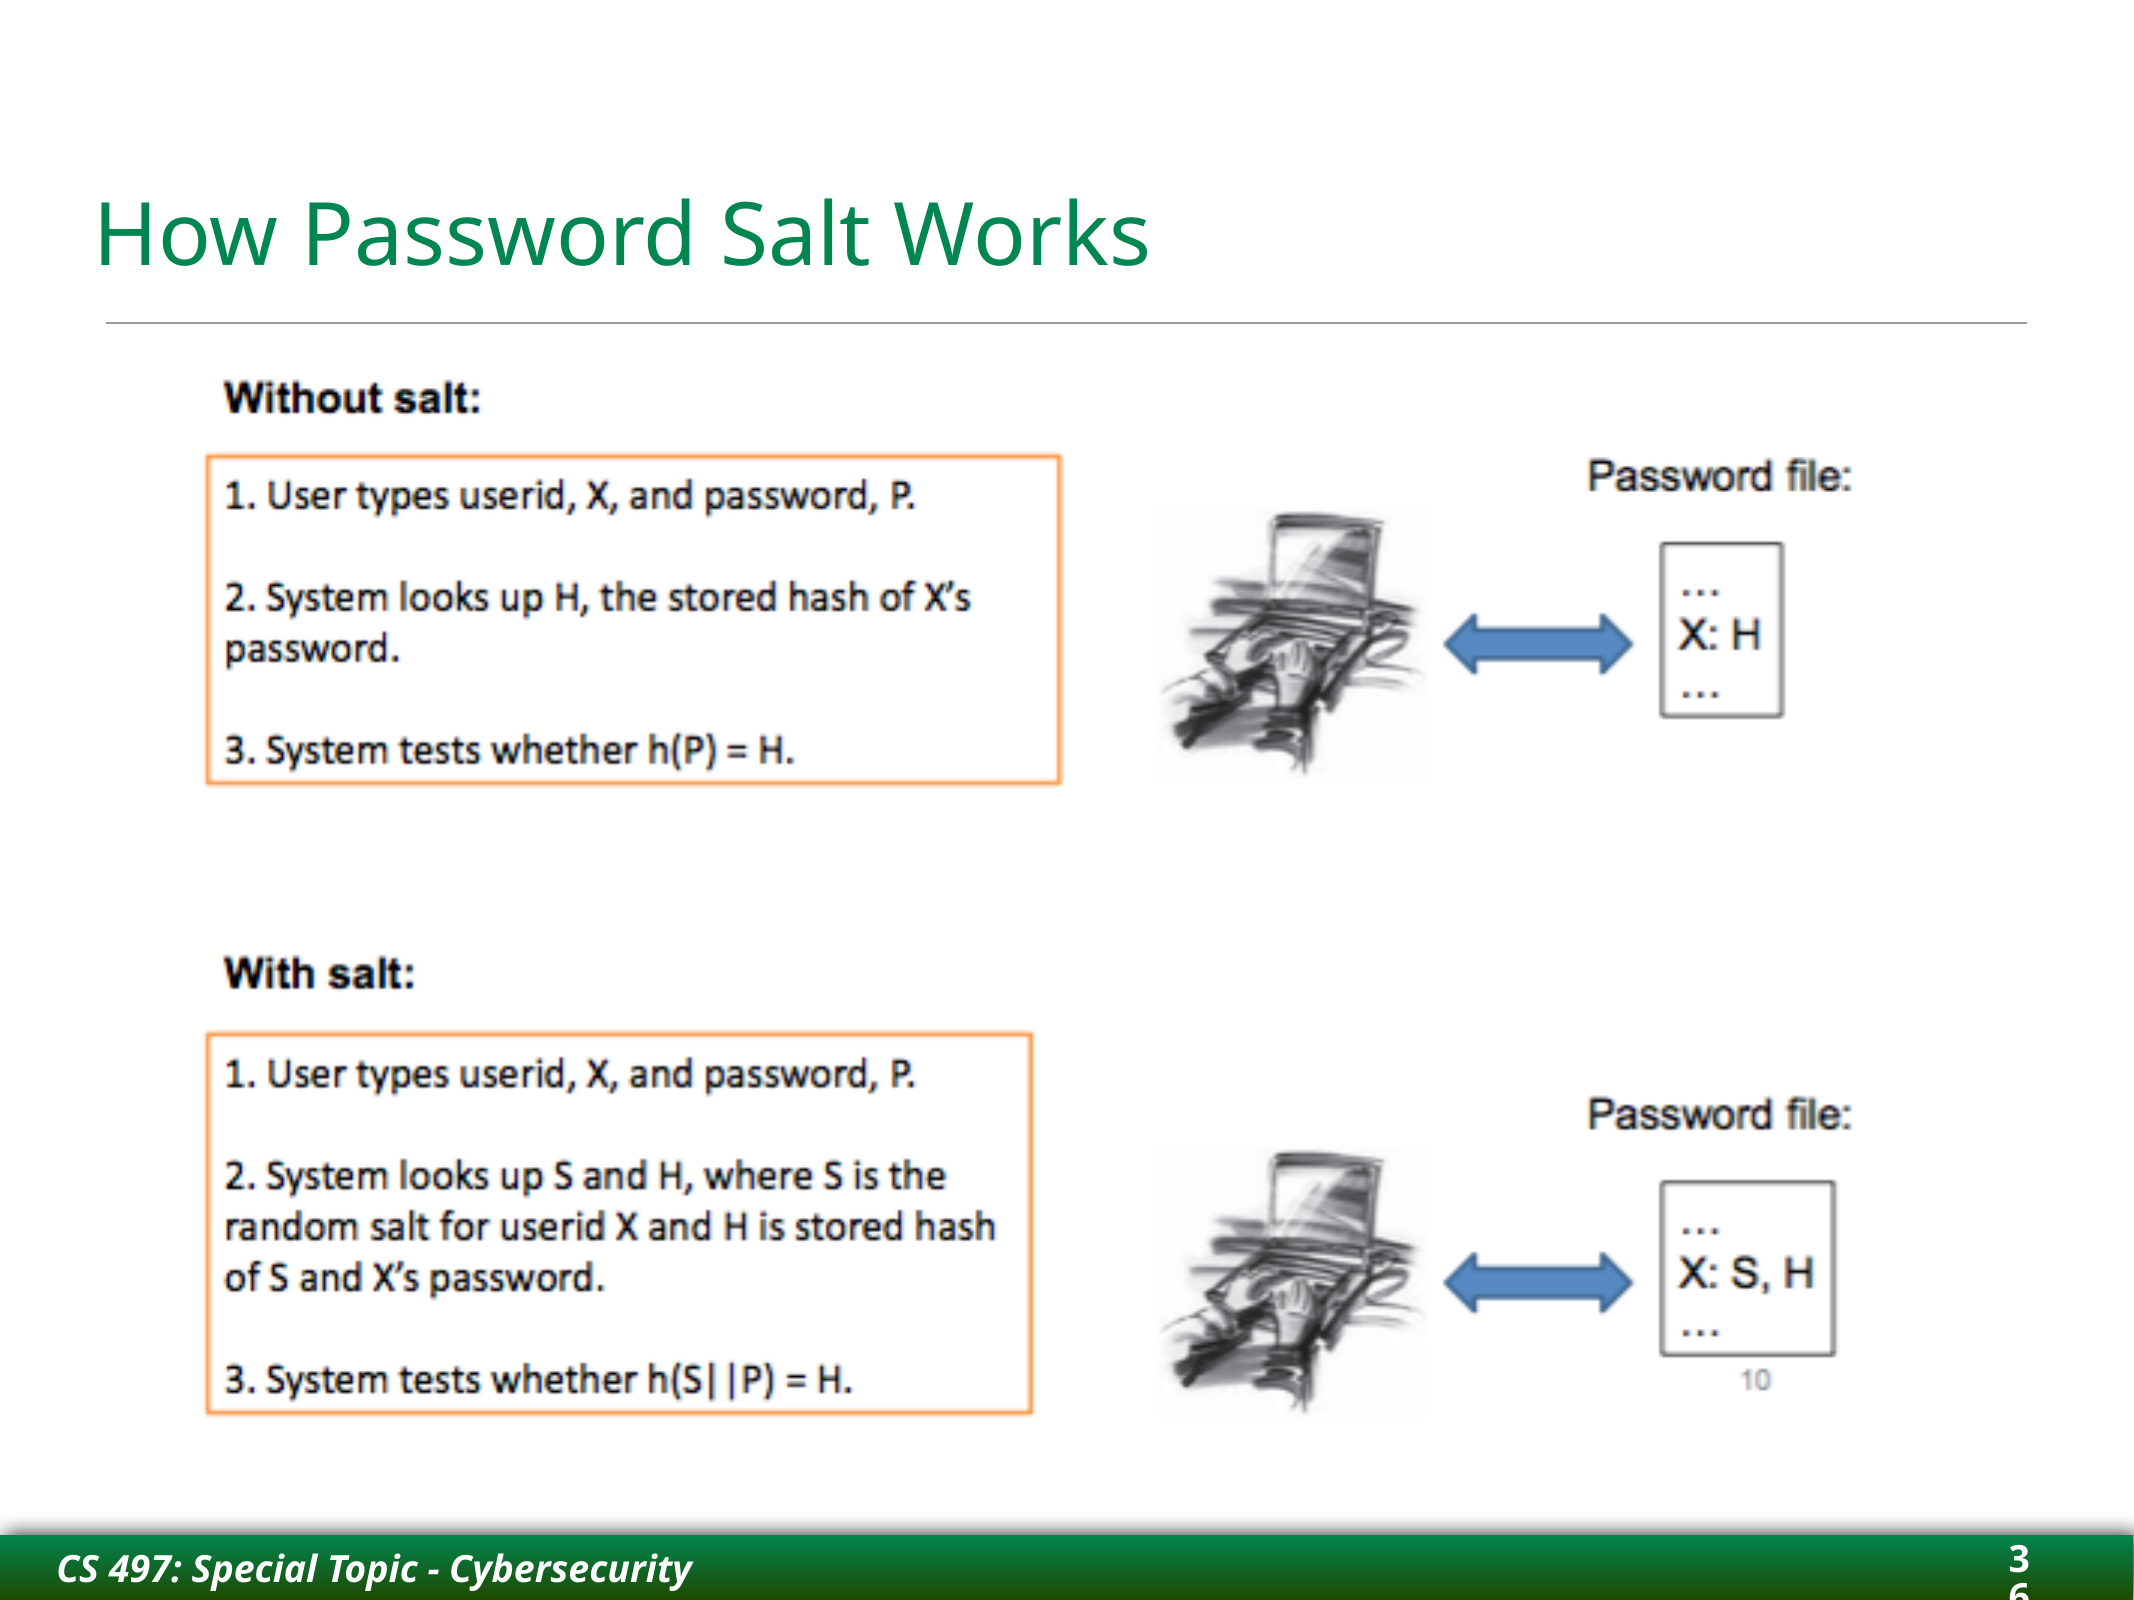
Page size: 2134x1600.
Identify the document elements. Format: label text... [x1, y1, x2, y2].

slide_number 36 [2008, 1534, 2049, 1582]
title How Password Salt Works [93, 53, 2041, 284]
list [161, 354, 1922, 1455]
